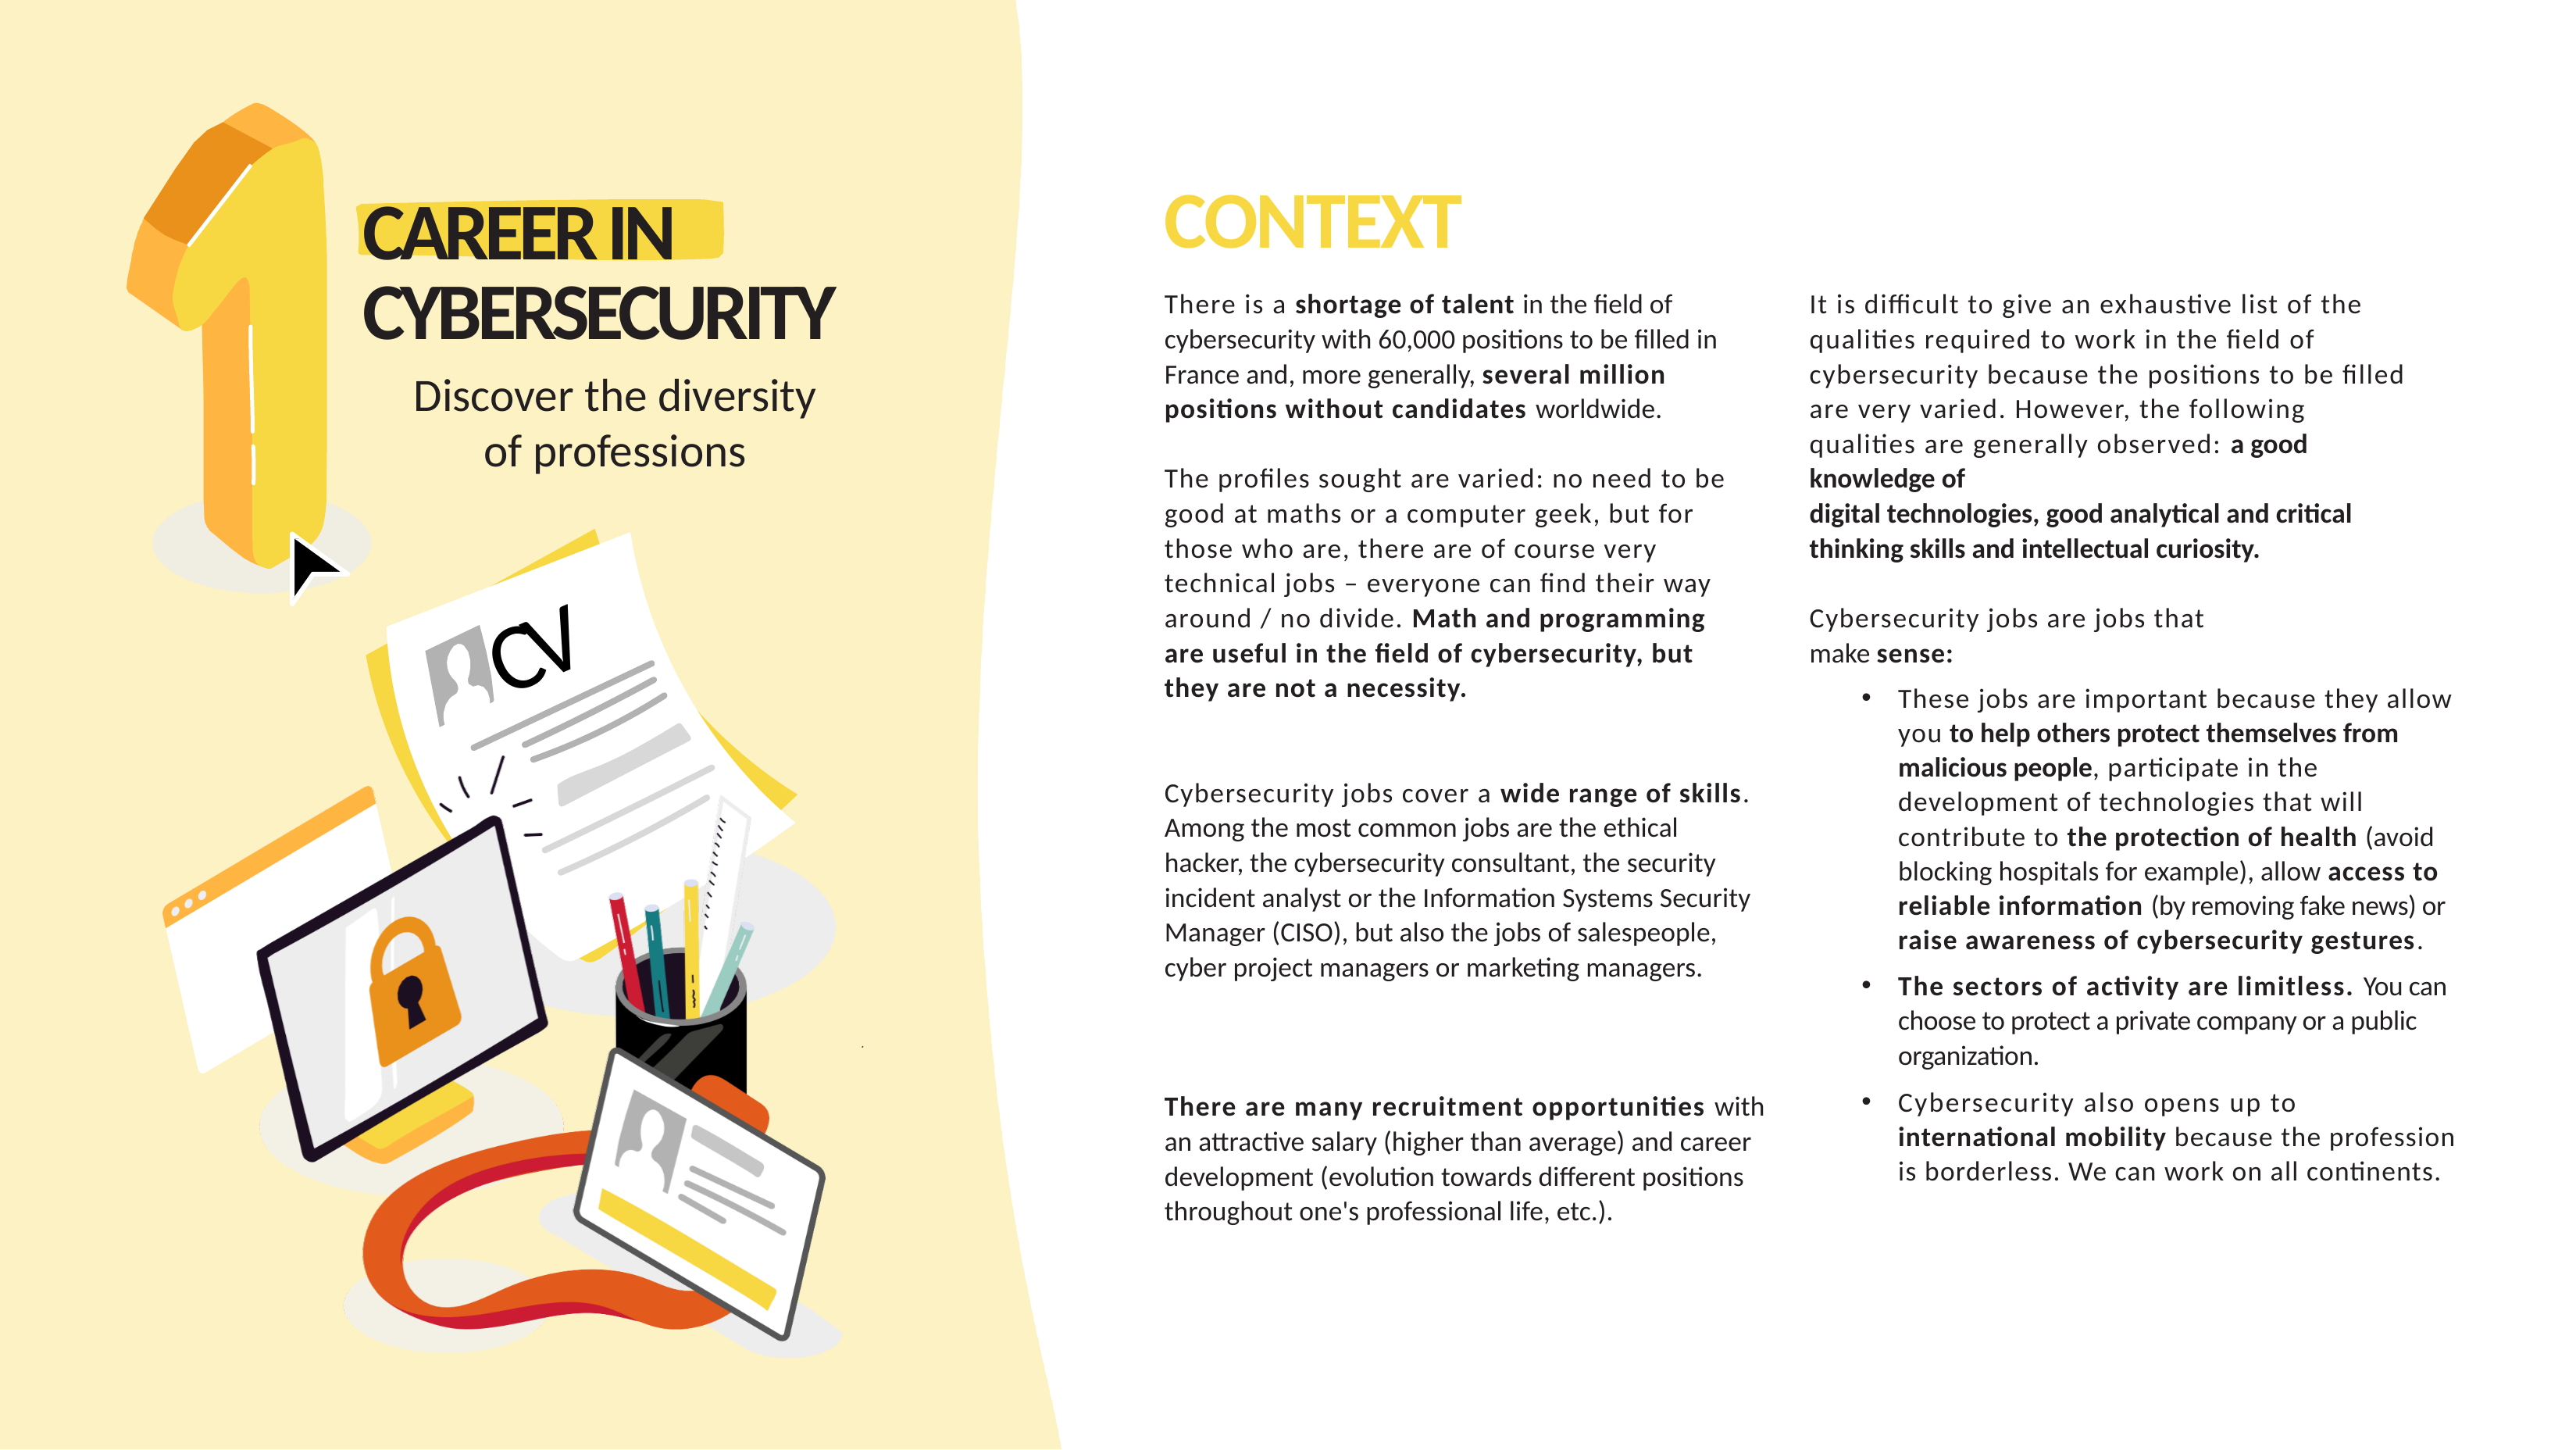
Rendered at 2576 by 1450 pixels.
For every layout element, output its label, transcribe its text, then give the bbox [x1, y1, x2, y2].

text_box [425, 624, 715, 877]
text_box It is difficult to give an exhaustive list of the qualities required to work in the field of cybersecurity because the positions to be filled are very varied. However, the following qualities are generally observed: a good knowledge of digital technologies, good analytical and critical thinking skills and intellectual curiosity. [1807, 284, 2439, 564]
text_box Cybersecurity jobs cover a wide range of skills. Among the most common jobs are the ethical hacker, the cybersecurity consultant, the security incident analyst or the Information Systems Security Manager (CISO), but also the jobs of salespeople, cyber project managers or marketing managers. [1162, 772, 1756, 983]
text_box There is a shortage of talent in the field of cybersecurity with 60,000 positions to be filled in France and, more generally, several million positions without candidates worldwide. [1162, 284, 1765, 424]
text_box Cybersecurity jobs are jobs that make sense: These jobs are important because they allow you to help others protect themselves from malicious people, participate in the development of technologies that will contribute to the protection of health (avoid blocking hospitals for example), allow access to reliable information (by removing fake news) or raise awareness of cybersecurity gestures. The sectors of activity are limitless. You can choose to protect a private company or a public organization. Cybersecurity also opens up to international mobility because the profession is borderless. We can work on all continents. [1807, 598, 2470, 1187]
text_box The profiles sought are varied: no need to be good at maths or a computer geek, but for those who are, there are of course very technical jobs – everyone can find their way around / no divide. Math and programming are useful in the field of cybersecurity, but they are not a necessity. [1162, 459, 1752, 704]
title CONTEXT [1162, 165, 1515, 284]
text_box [0, 0, 1061, 1450]
text_box There are many recruitment opportunities with an attractive salary (higher than average) and career development (evolution towards different positions throughout one's professional life, etc.). [1162, 1086, 1768, 1227]
